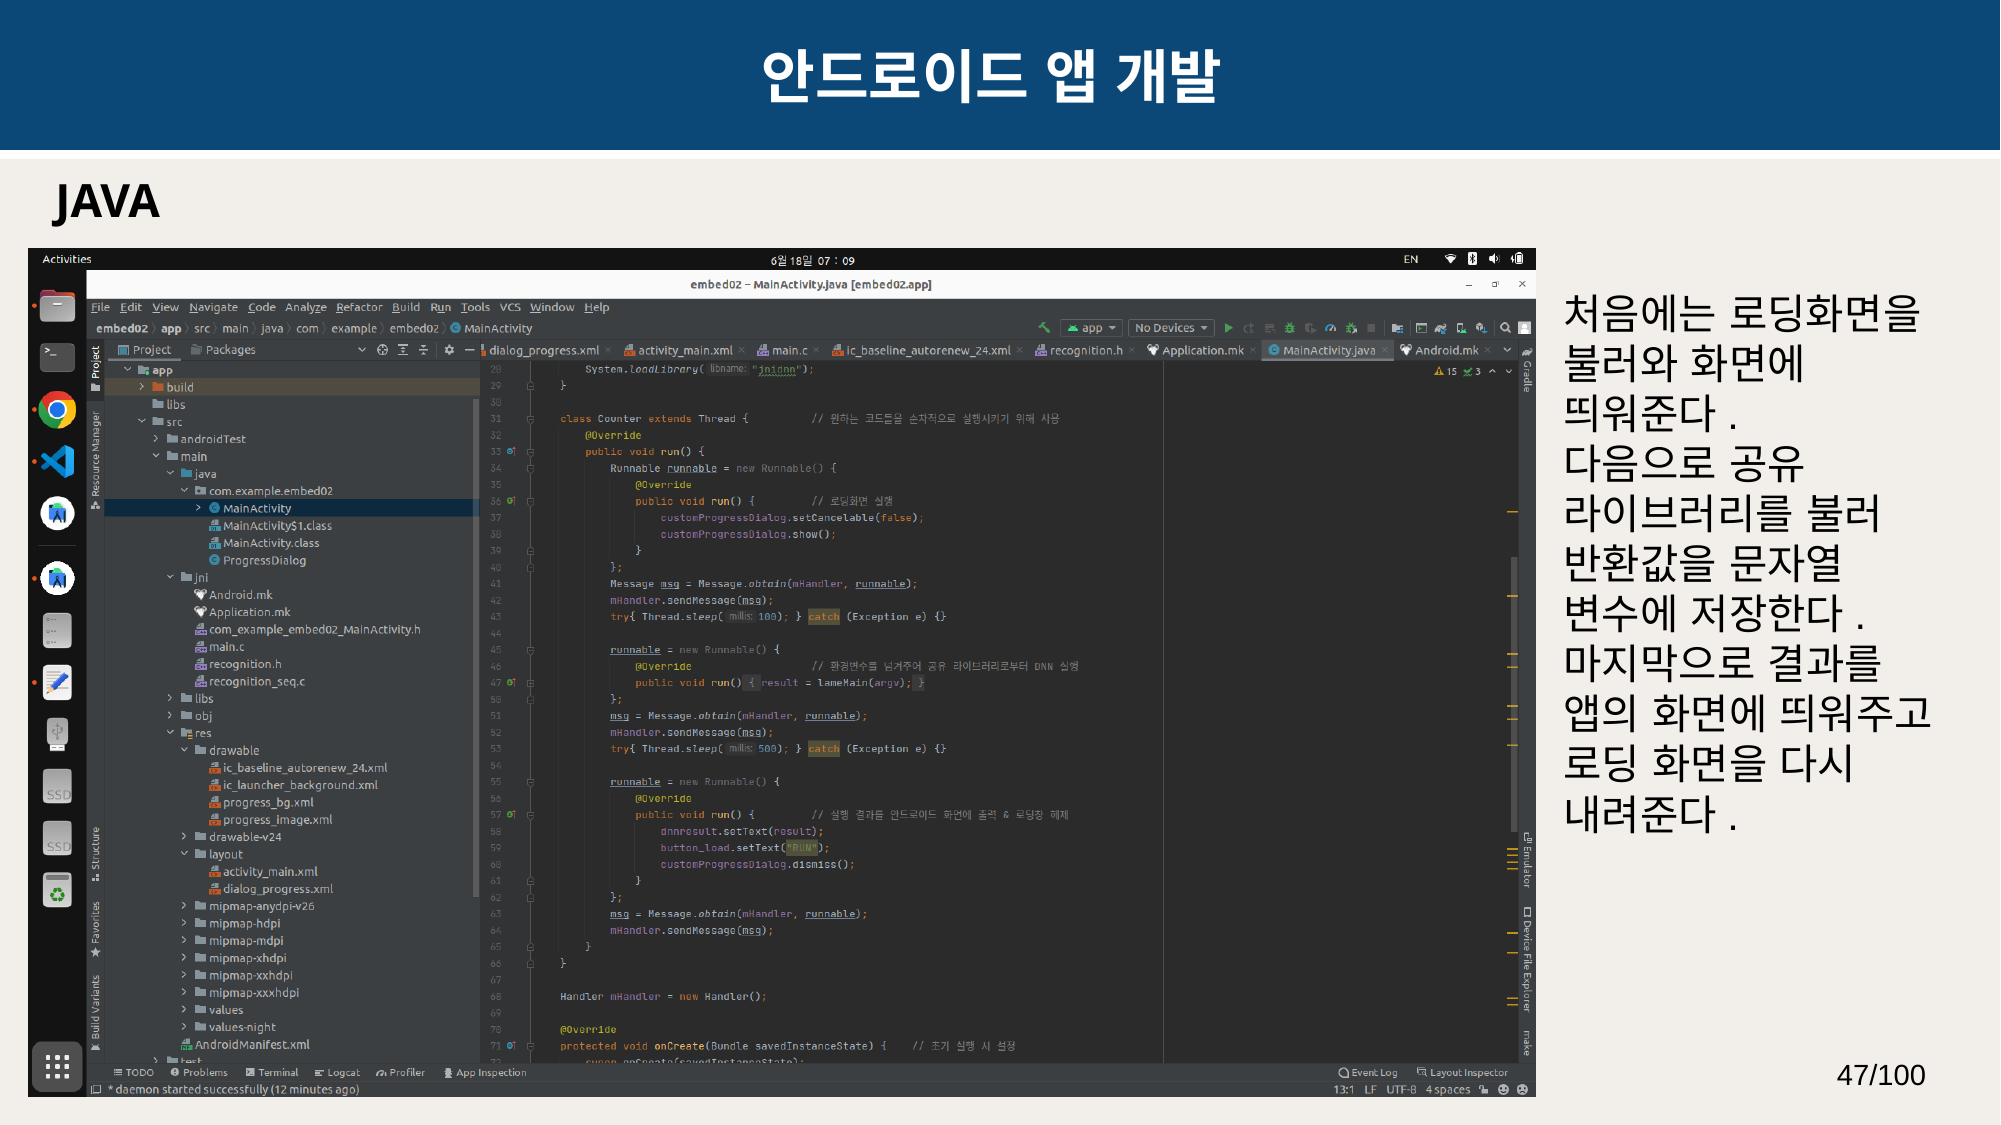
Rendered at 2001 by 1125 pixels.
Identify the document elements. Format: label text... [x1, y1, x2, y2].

text_box 처음에는 로딩화면을 불러와 화면에 띄워준다. 다음으로 공유 라이브러리를 불러 반환값을 문자열 변수에 저장한다. 마지막으로 결과를 앱의 화면에 띄워주고 로딩 화면을 다시 내려준다. [1548, 280, 1975, 846]
text_box 안드로이드 앱 개발 [0, 0, 2000, 150]
text_box JAVA [40, 163, 730, 234]
picture [27, 248, 1536, 1097]
